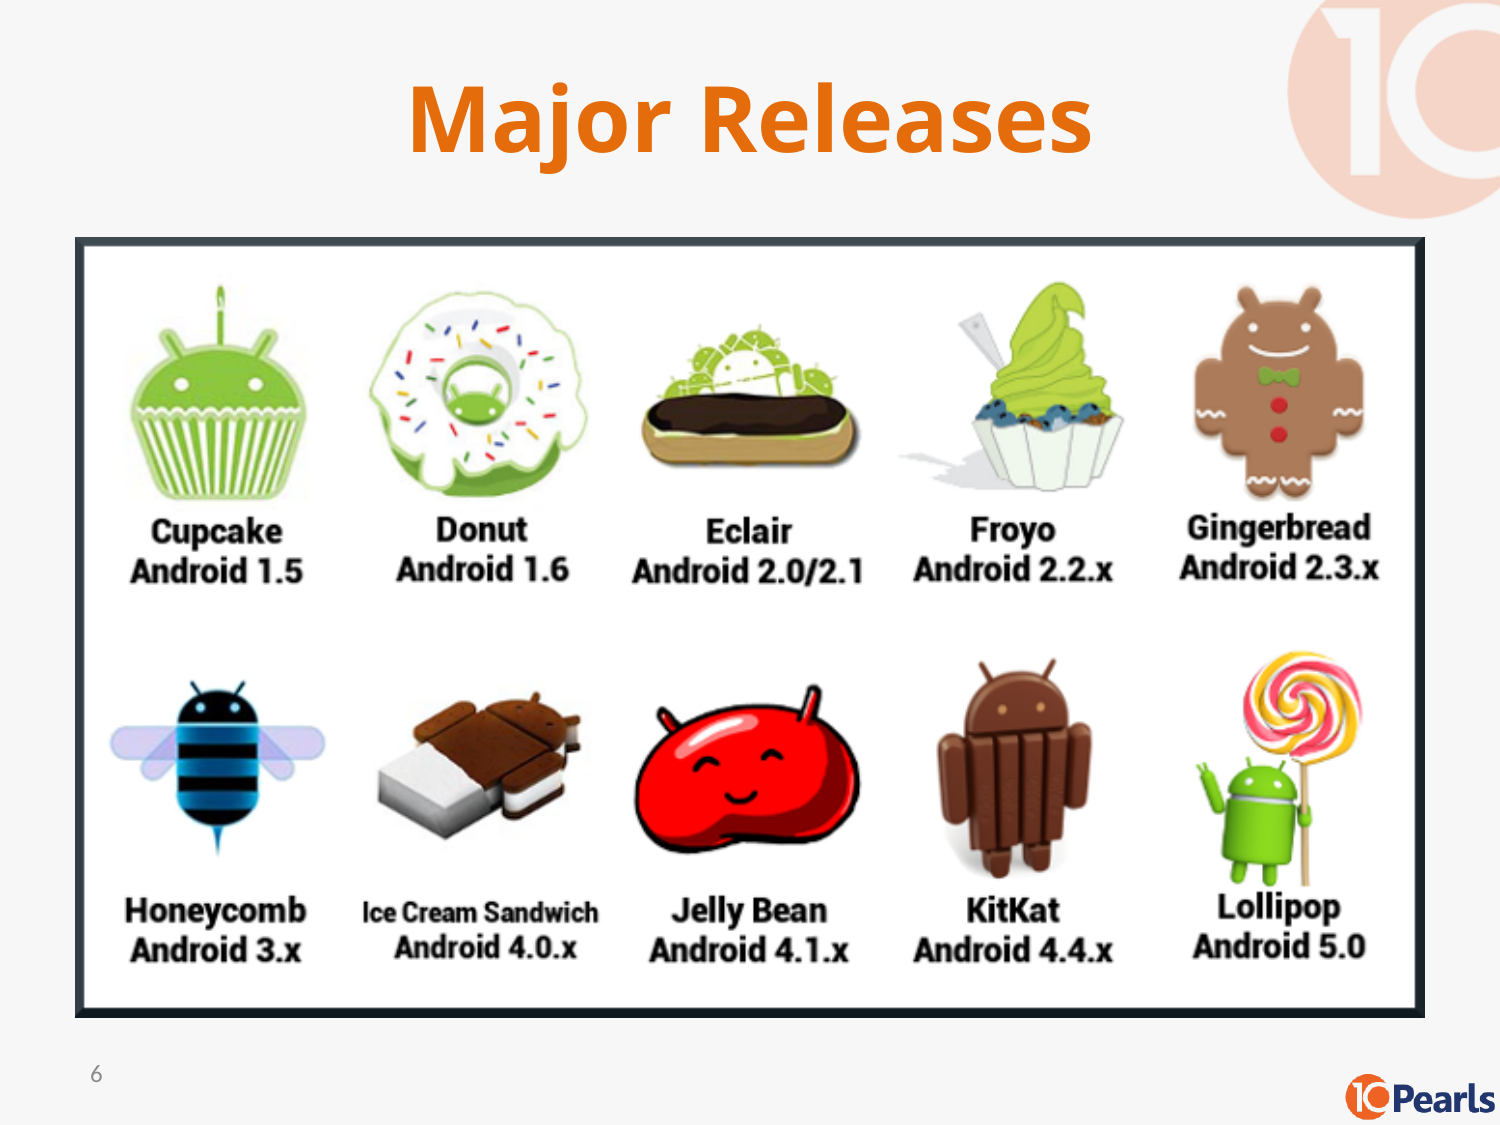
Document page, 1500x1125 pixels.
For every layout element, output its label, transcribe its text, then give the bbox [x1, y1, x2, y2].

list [74, 237, 1426, 1018]
picture [1287, 0, 1500, 221]
title Major Releases [75, 45, 1282, 188]
picture [1345, 1074, 1495, 1120]
slide_number 6 [75, 1042, 425, 1103]
